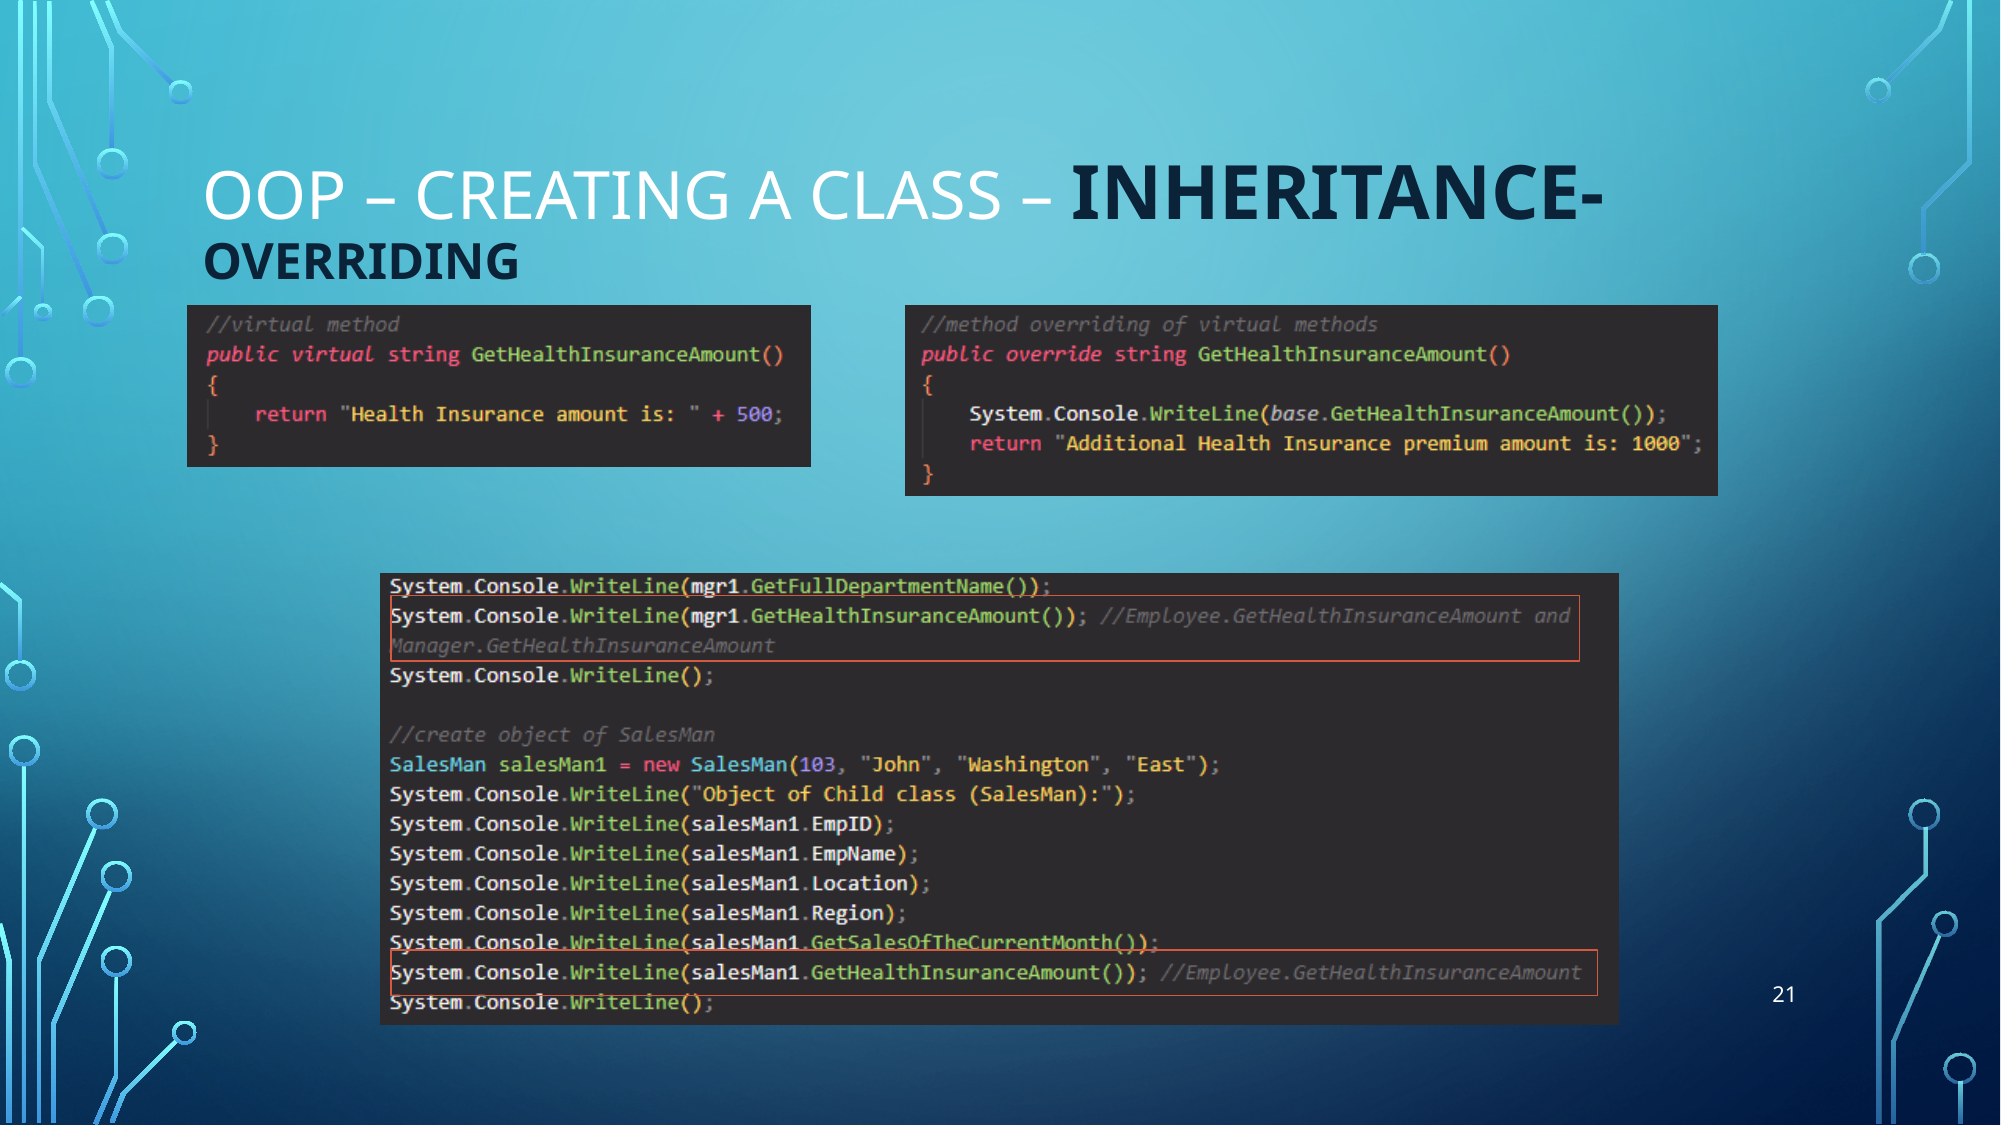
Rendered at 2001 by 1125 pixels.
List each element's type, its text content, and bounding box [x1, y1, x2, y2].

title OOP – creating a class – inheritance- overriding [187, 101, 1813, 344]
picture [904, 305, 1718, 497]
picture [186, 305, 811, 467]
picture [380, 573, 1619, 1026]
slide_number 21 [1685, 965, 1813, 1025]
